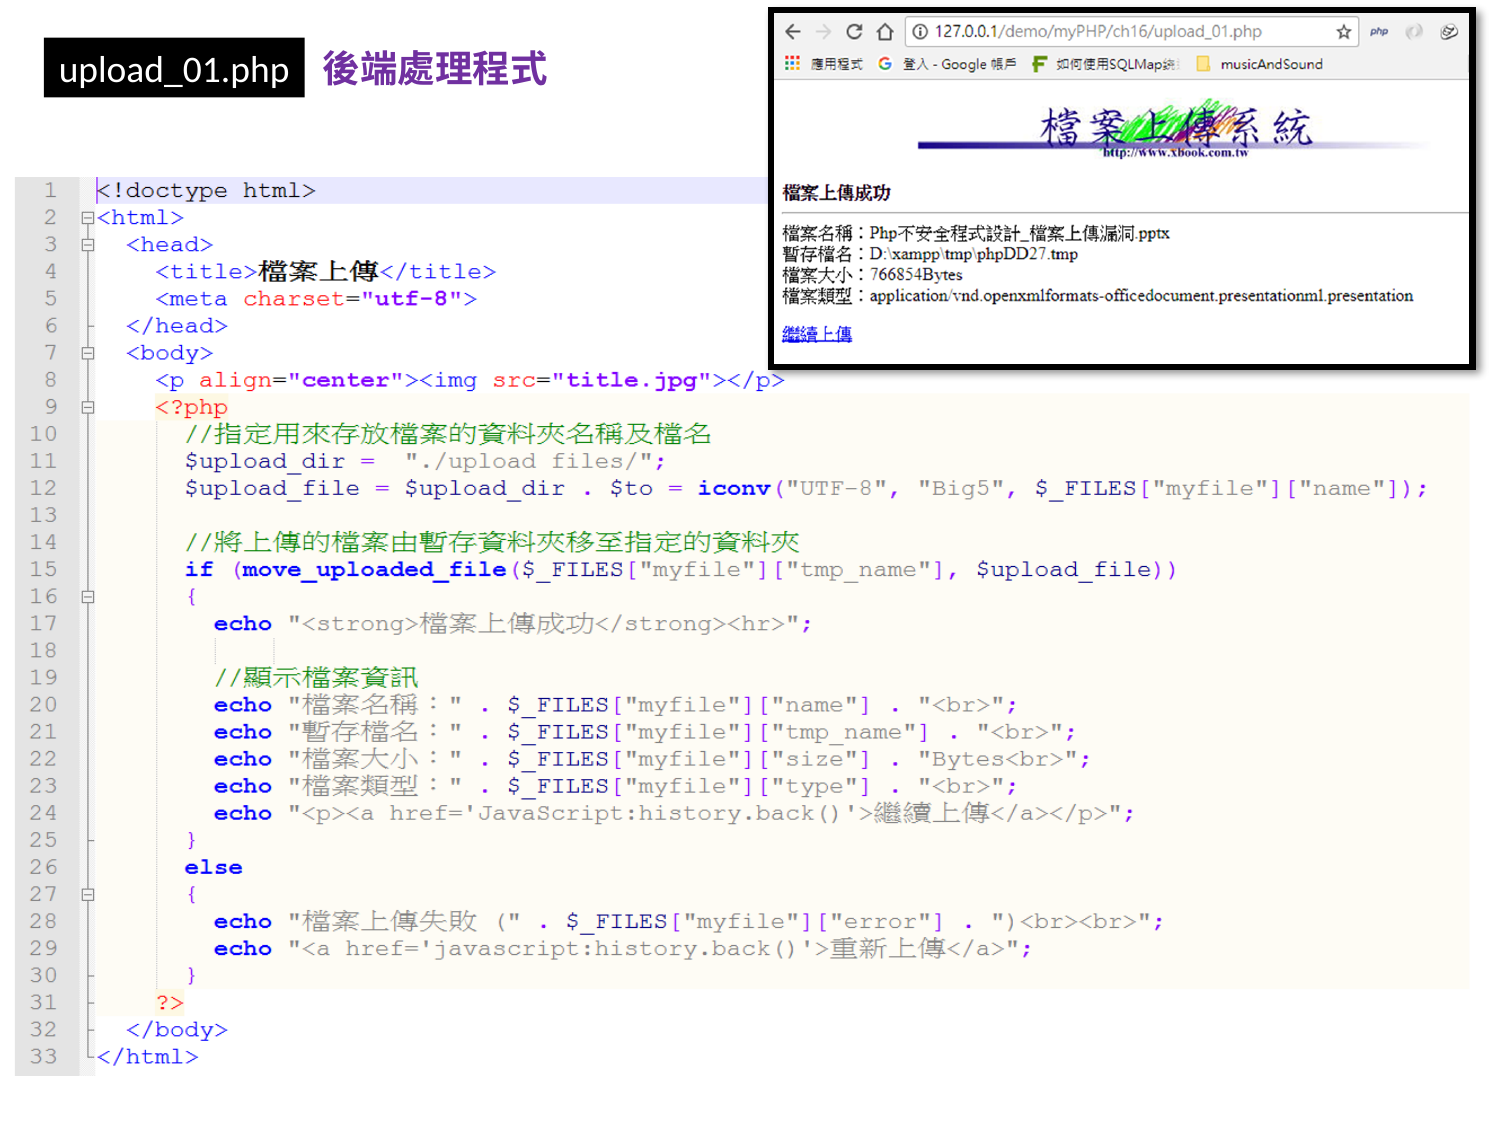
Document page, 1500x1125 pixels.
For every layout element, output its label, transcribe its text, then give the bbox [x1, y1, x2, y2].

picture [773, 13, 1470, 364]
text_box 後端處理程式 [307, 37, 563, 98]
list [14, 177, 1470, 1076]
text_box upload_01.php [43, 37, 305, 98]
